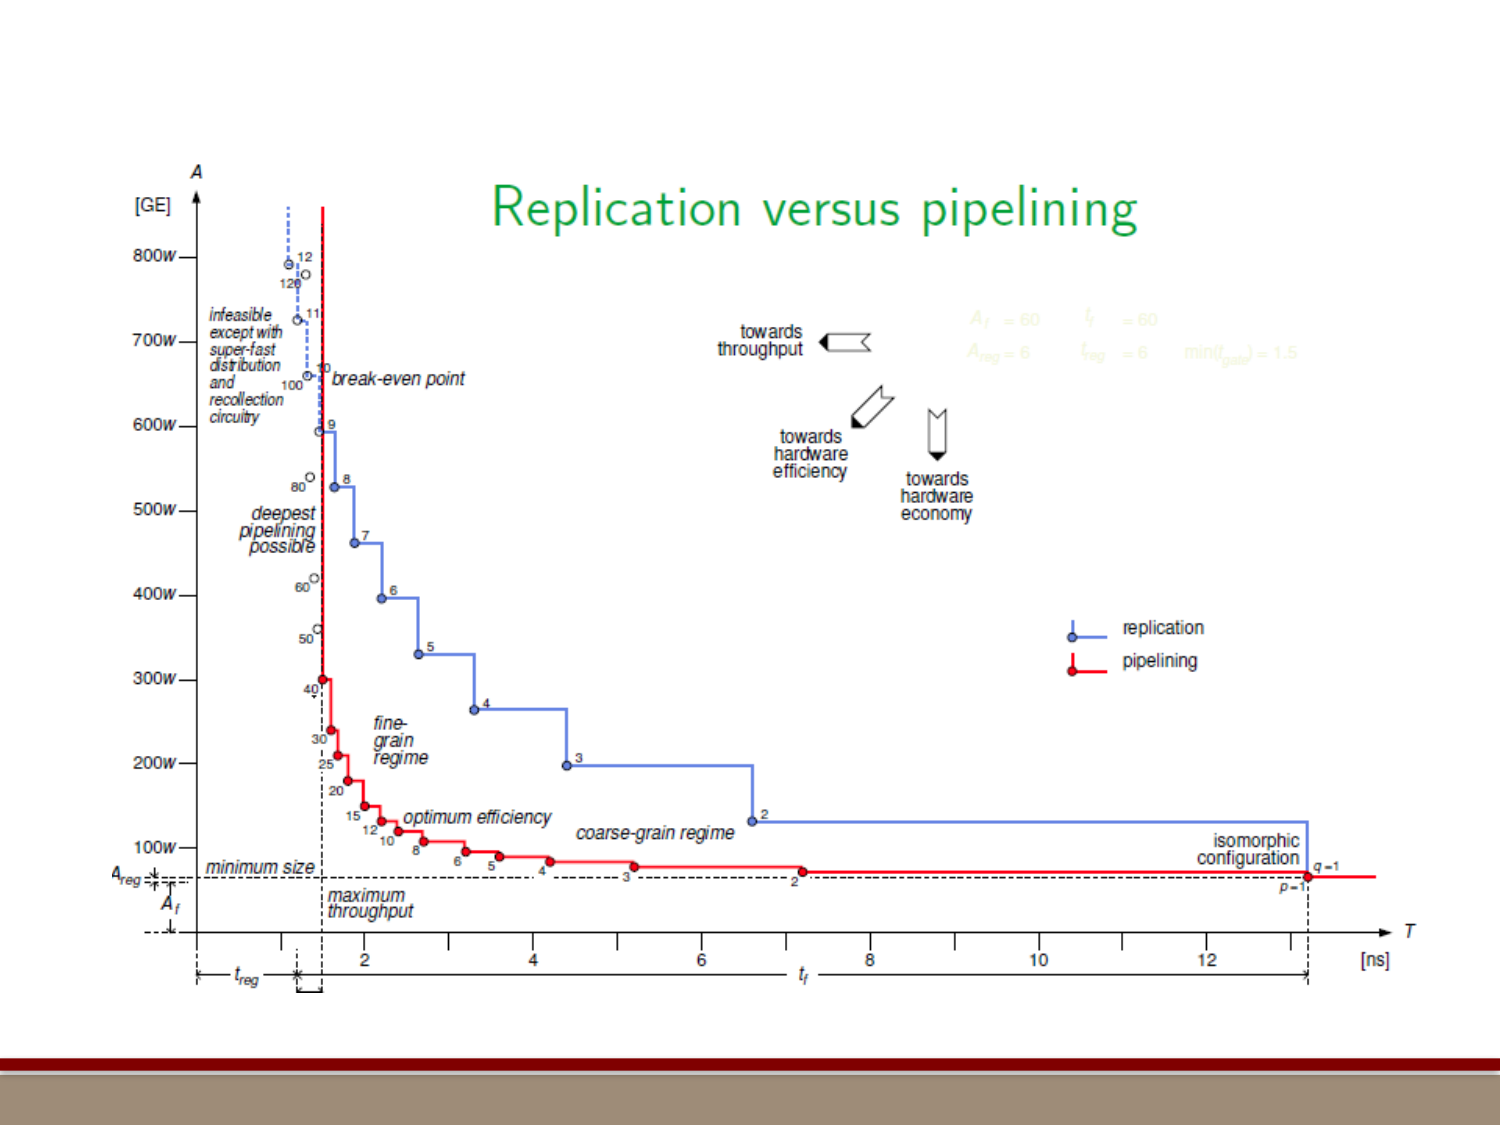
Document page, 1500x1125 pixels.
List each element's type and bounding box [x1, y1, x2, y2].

picture [111, 160, 1432, 993]
